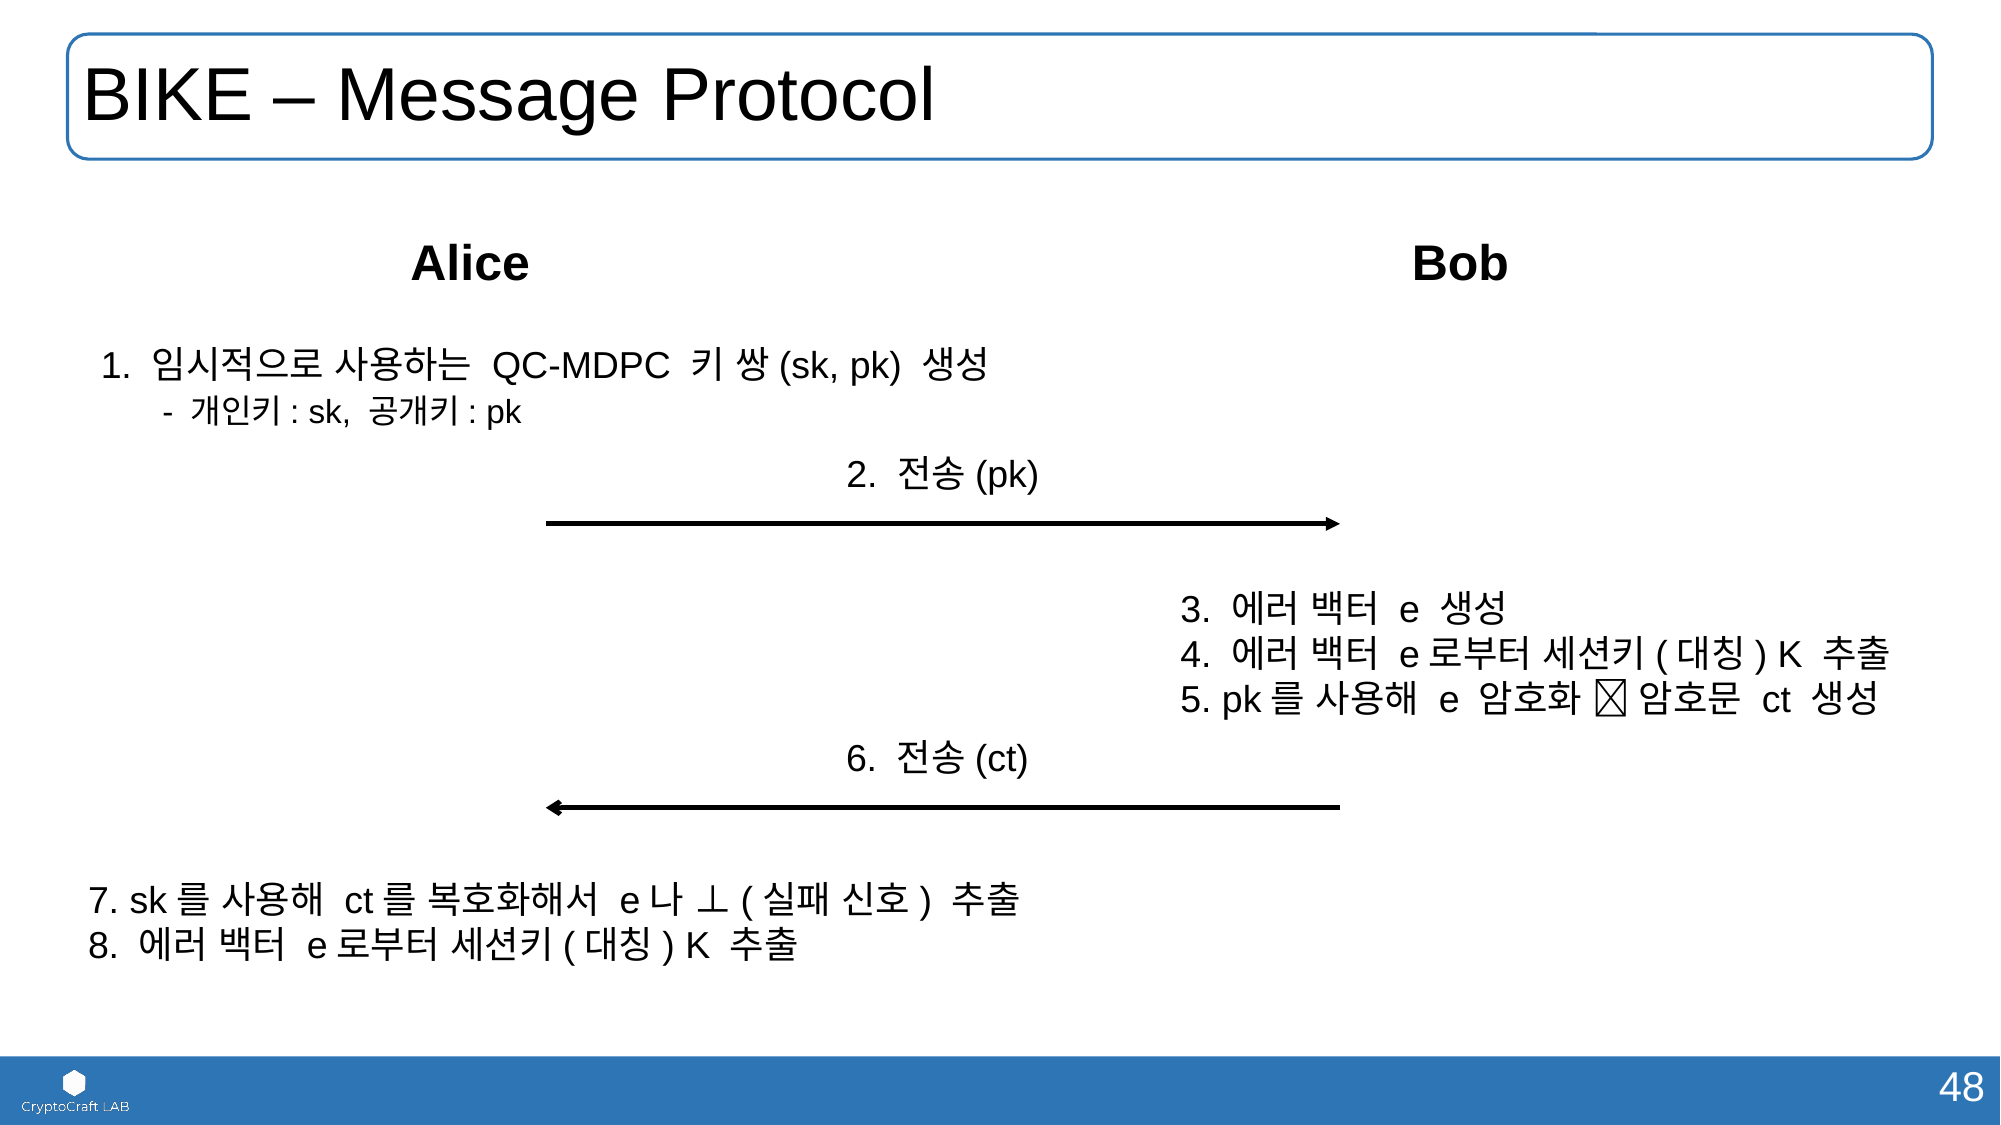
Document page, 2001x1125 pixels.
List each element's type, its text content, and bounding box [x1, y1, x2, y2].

text_box 7. sk를 사용해 ct를 복호화해서 e나 ⊥(실패 신호) 추출 8. 에러 백터 e로부터 세션키(대칭) K 추출 [73, 868, 1036, 974]
text_box Alice [395, 223, 545, 299]
text_box 1. 임시적으로 사용하는 QC-MDPC 키 쌍(sk, pk) 생성 - 개인키: sk, 공개키: pk [86, 333, 1006, 438]
text_box 2. 전송(pk) [831, 443, 1055, 503]
text_box Bob [1397, 223, 1524, 299]
picture [13, 1061, 138, 1123]
text_box 6. 전송(ct) [831, 726, 1044, 787]
text_box 3. 에러 백터 e 생성 4. 에러 백터 e로부터 세션키(대칭) K 추출 5. pk를 사용해 e 암호화  암호문 ct 생성 [1165, 578, 1907, 728]
title BIKE – Message Protocol [67, 34, 1933, 160]
